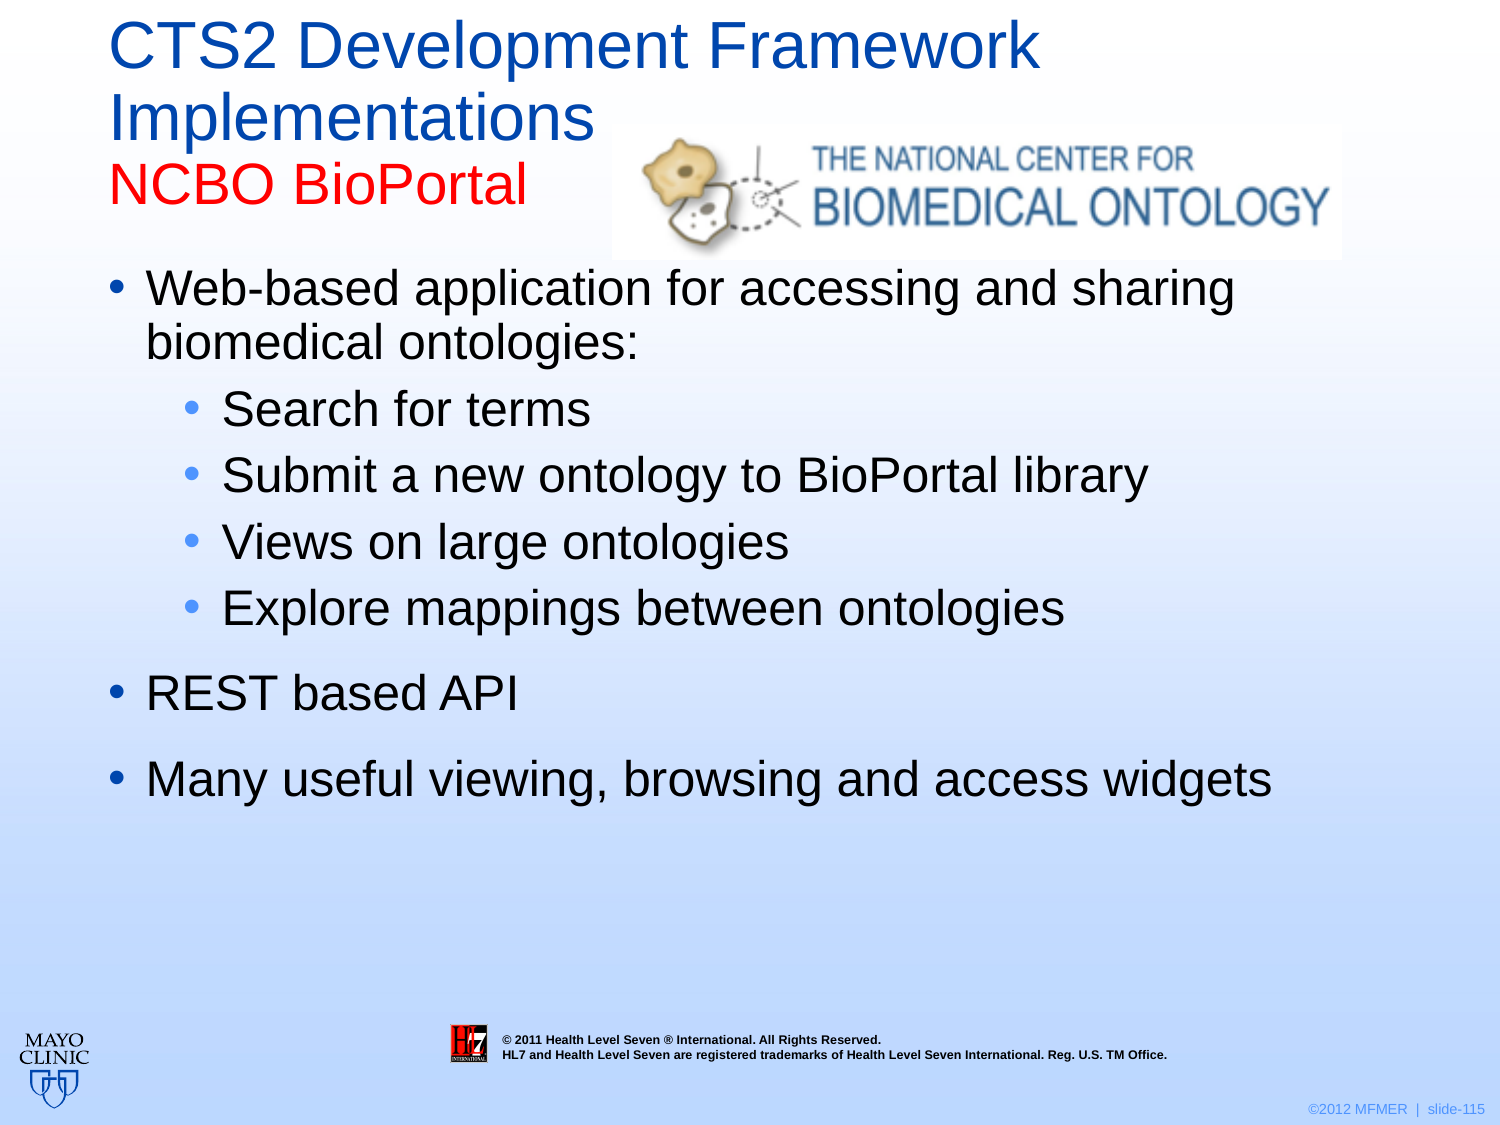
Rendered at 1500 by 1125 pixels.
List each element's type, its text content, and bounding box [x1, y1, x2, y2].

picture [0, 0, 1500, 1125]
title CTS2 Development Framework Implementations NCBO BioPortal [108, 0, 1392, 224]
picture [612, 124, 1342, 261]
list Web-based application for accessing and sharing biomedical ontologies: Search for terms Submit a new ontology to BioPortal library Views on large ontologies Explore mappings between ontologies REST based API Many useful viewing, browsing and access widgets [108, 224, 1392, 1013]
